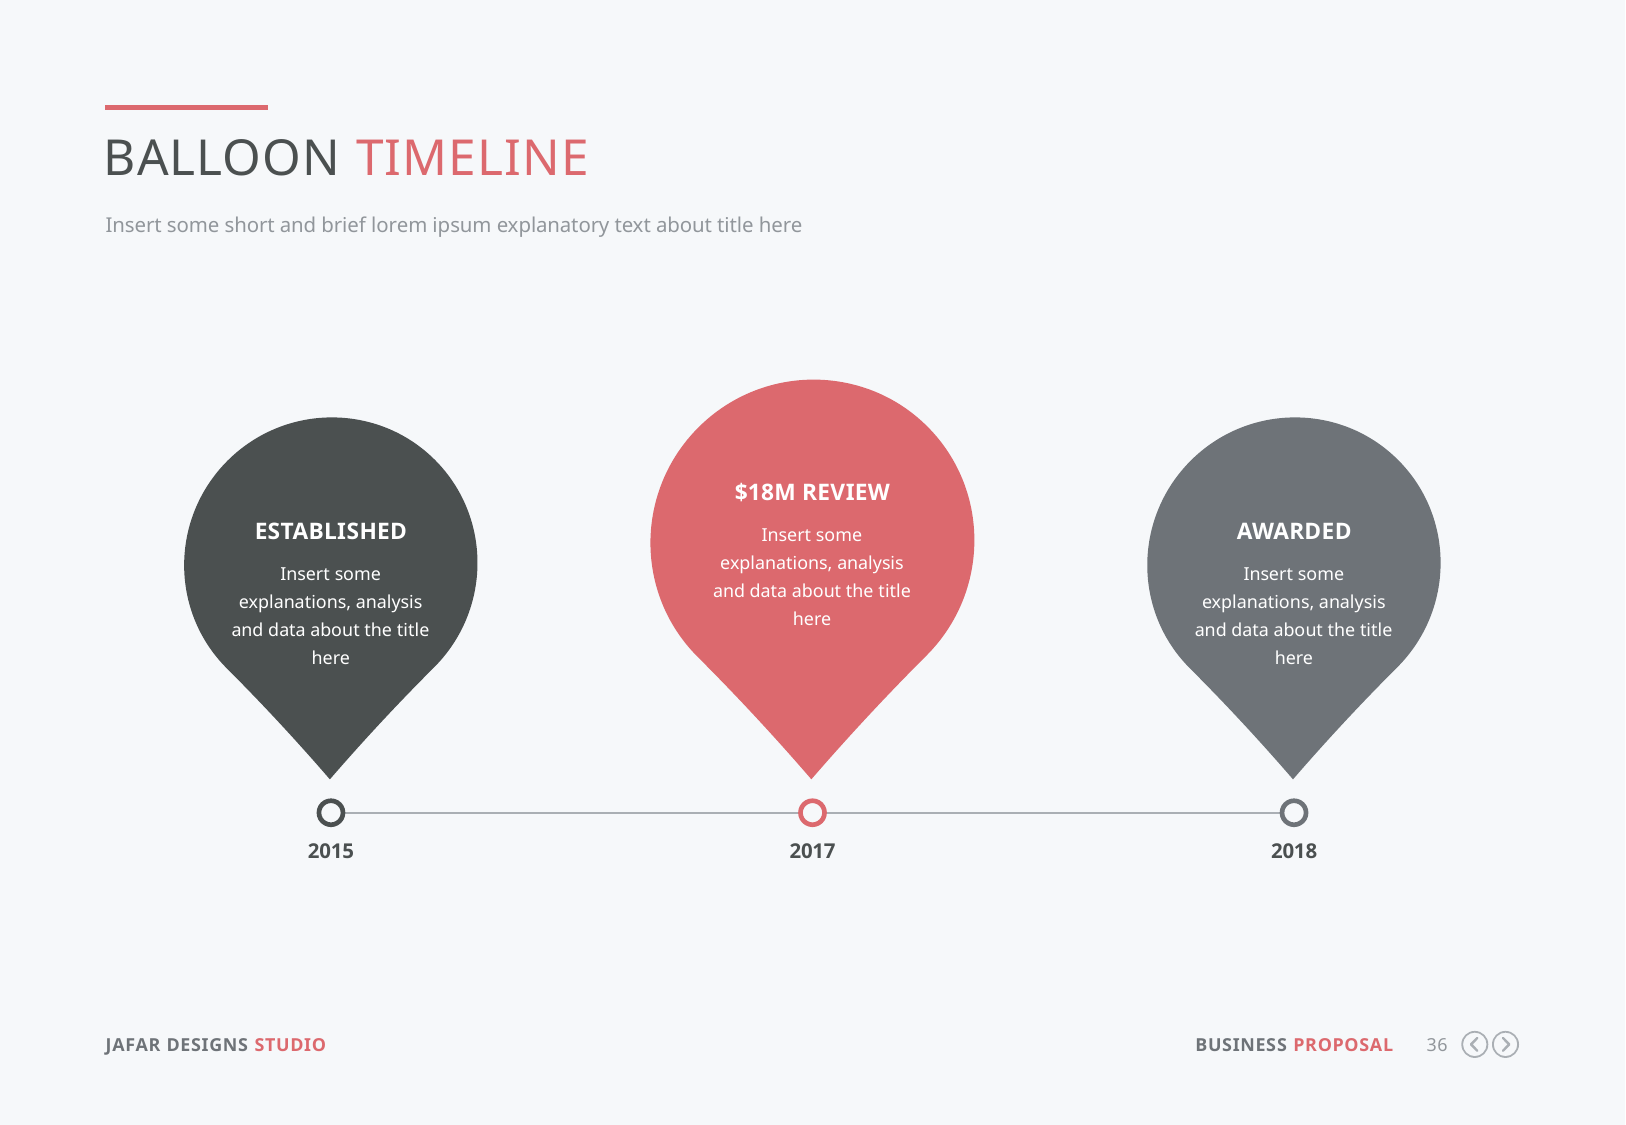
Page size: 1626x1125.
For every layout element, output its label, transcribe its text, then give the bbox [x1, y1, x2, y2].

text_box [1147, 417, 1441, 780]
list Insert some short and brief lorem ipsum explanatory text about title here [105, 209, 1519, 241]
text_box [184, 417, 478, 780]
text_box [317, 799, 344, 826]
text_box 2015 [230, 837, 431, 863]
text_box [1281, 799, 1308, 826]
text_box 2017 [712, 837, 913, 863]
text_box [799, 799, 826, 826]
list Balloon Timeline [103, 125, 1518, 188]
text_box 2018 [1193, 837, 1394, 863]
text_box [650, 379, 975, 780]
